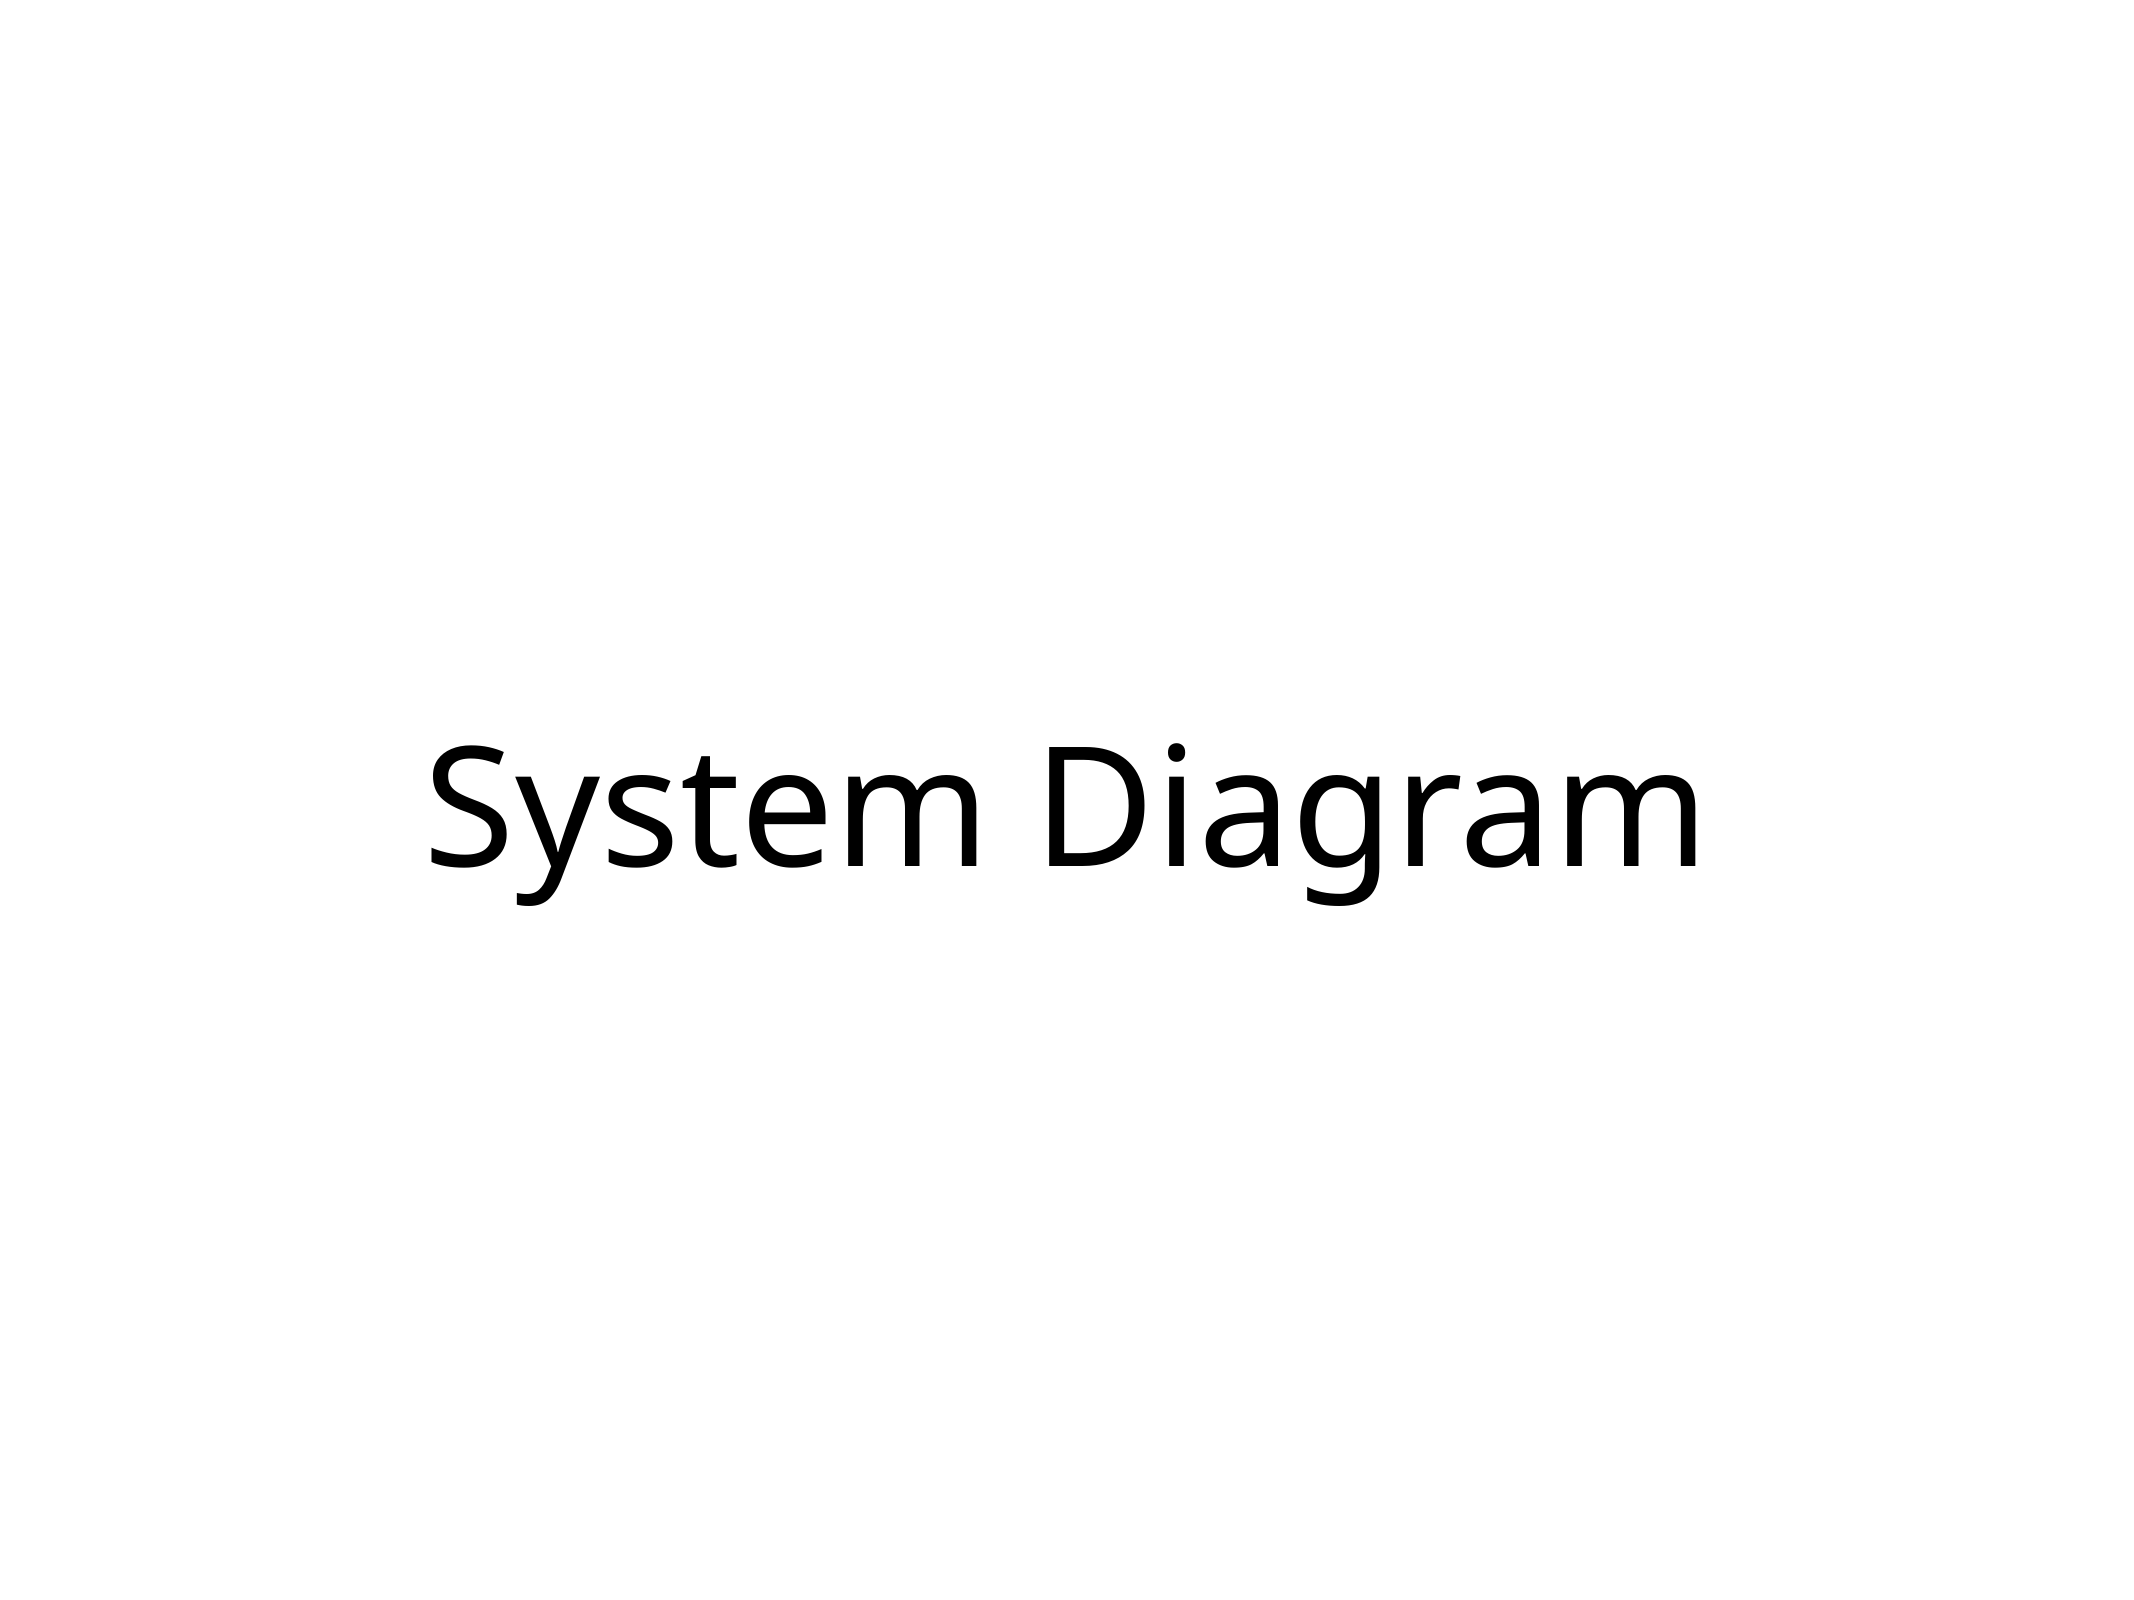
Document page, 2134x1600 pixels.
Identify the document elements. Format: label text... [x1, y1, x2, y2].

title System Diagram [207, 528, 1926, 1072]
